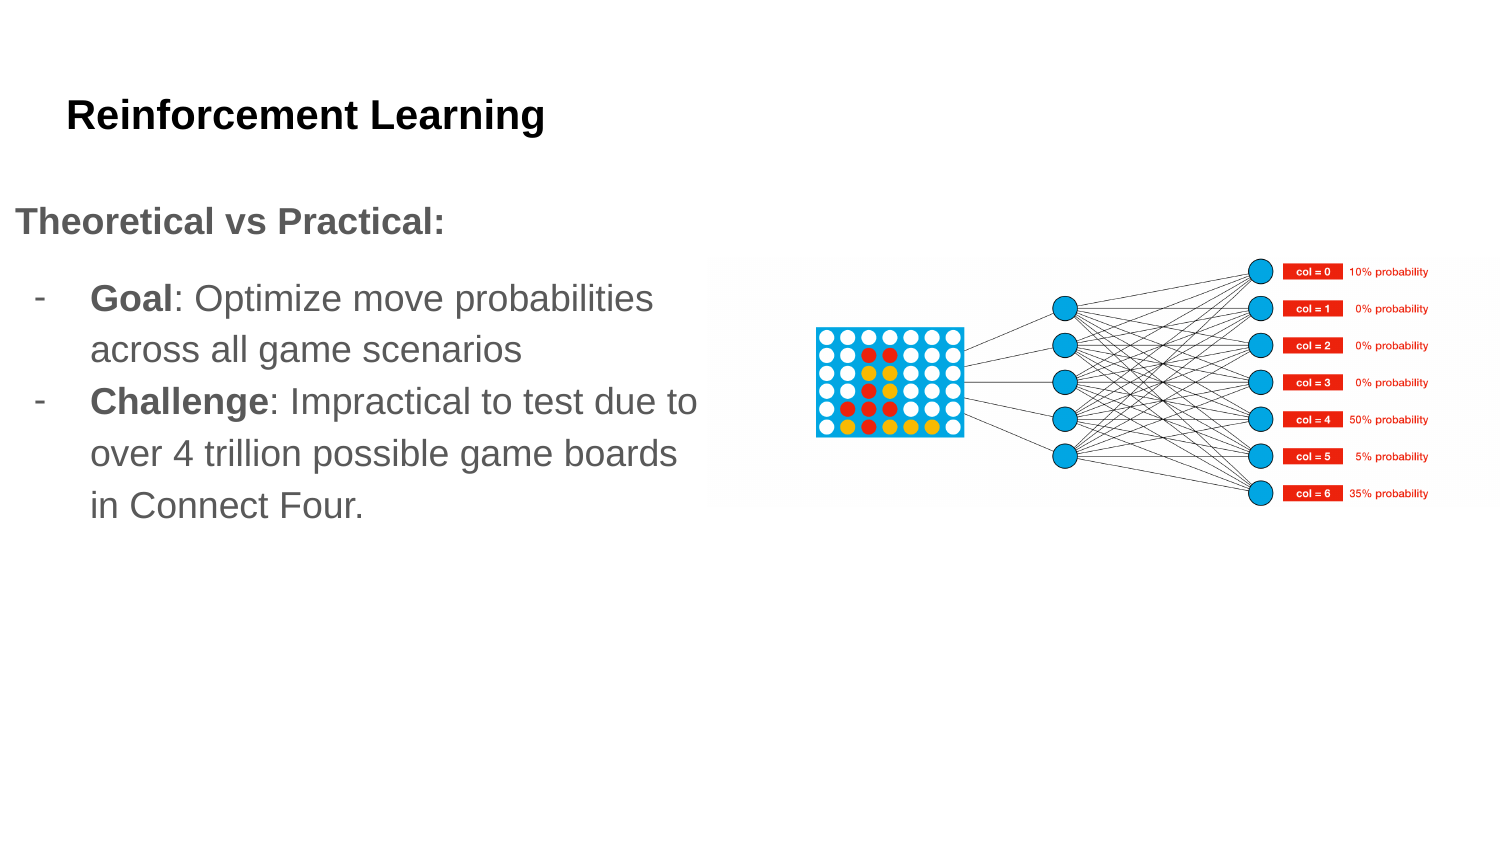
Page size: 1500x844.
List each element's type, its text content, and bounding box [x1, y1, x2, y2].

picture [707, 257, 1500, 508]
list Theoretical vs Practical: Goal: Optimize move probabilities across all game scenarios Challenge: Impractical to test due to over 4 trillion possible game boards in Connect Four. [0, 175, 721, 736]
title Reinforcement Learning [51, 72, 1449, 167]
